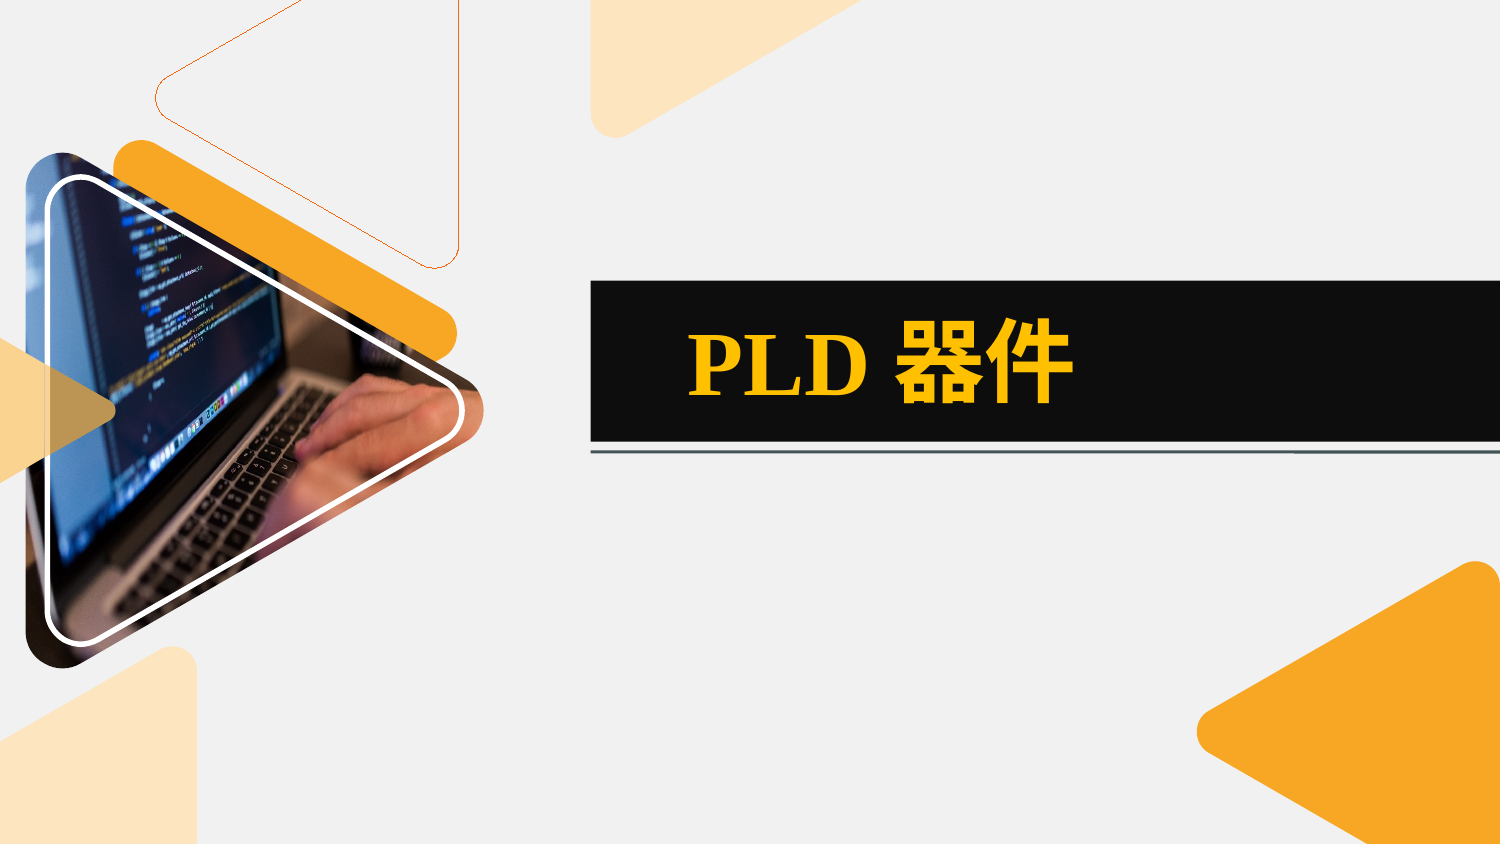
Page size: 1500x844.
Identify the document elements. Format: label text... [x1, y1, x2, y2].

picture [51, 180, 459, 641]
text_box PLD器件 [673, 296, 1092, 421]
picture [25, 152, 484, 669]
